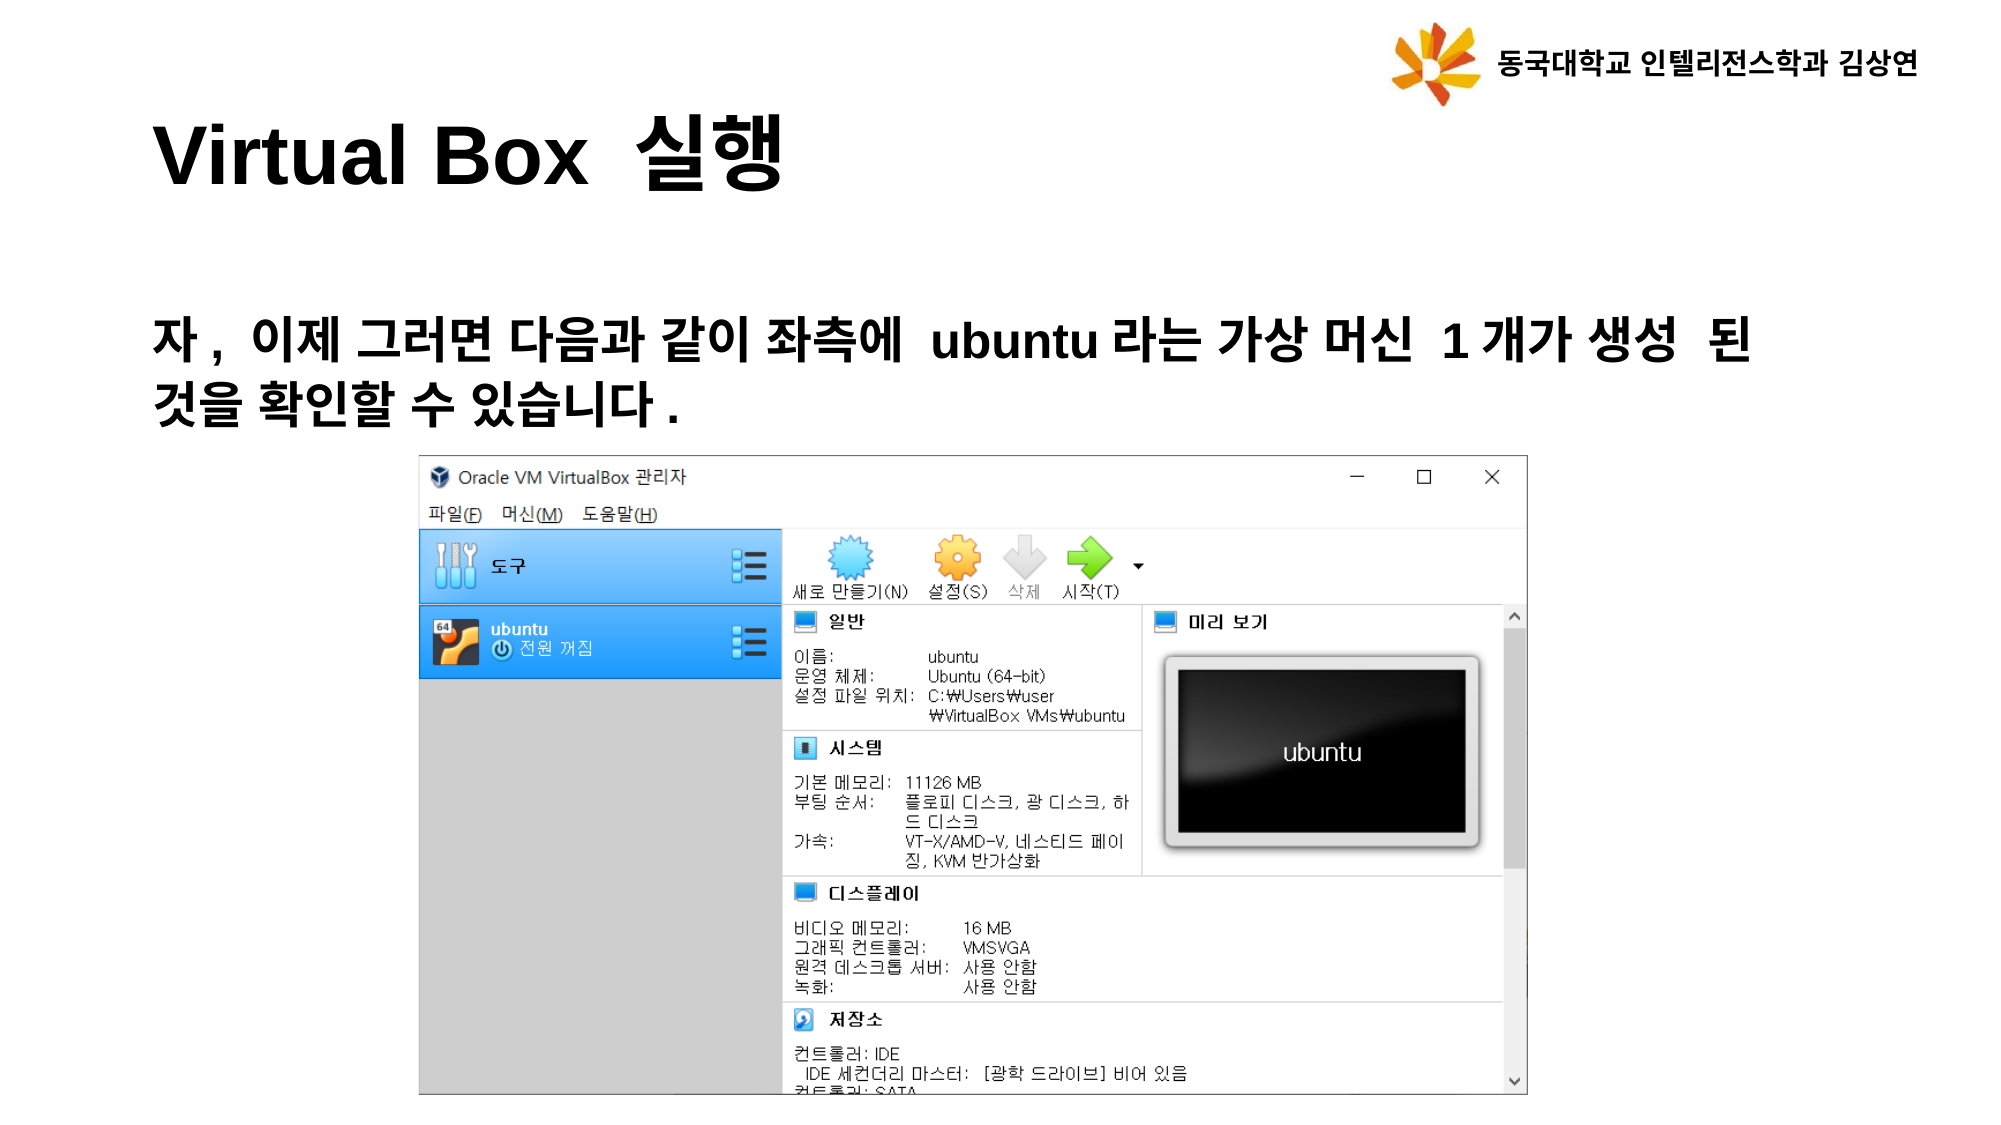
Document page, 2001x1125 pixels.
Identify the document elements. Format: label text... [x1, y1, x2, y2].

text_box [418, 455, 1528, 1095]
text_box 동국대학교 인텔리전스학과 김상연 [1495, 43, 1970, 81]
text_box Virtual Box 실행 [150, 99, 838, 202]
text_box 자, 이제 그러면 다음과 같이 좌측에 ubuntu라는 가상 머신 1개가 생성 된 것을 확인할 수 있습니다. [150, 293, 1825, 434]
text_box [1389, 22, 1482, 110]
